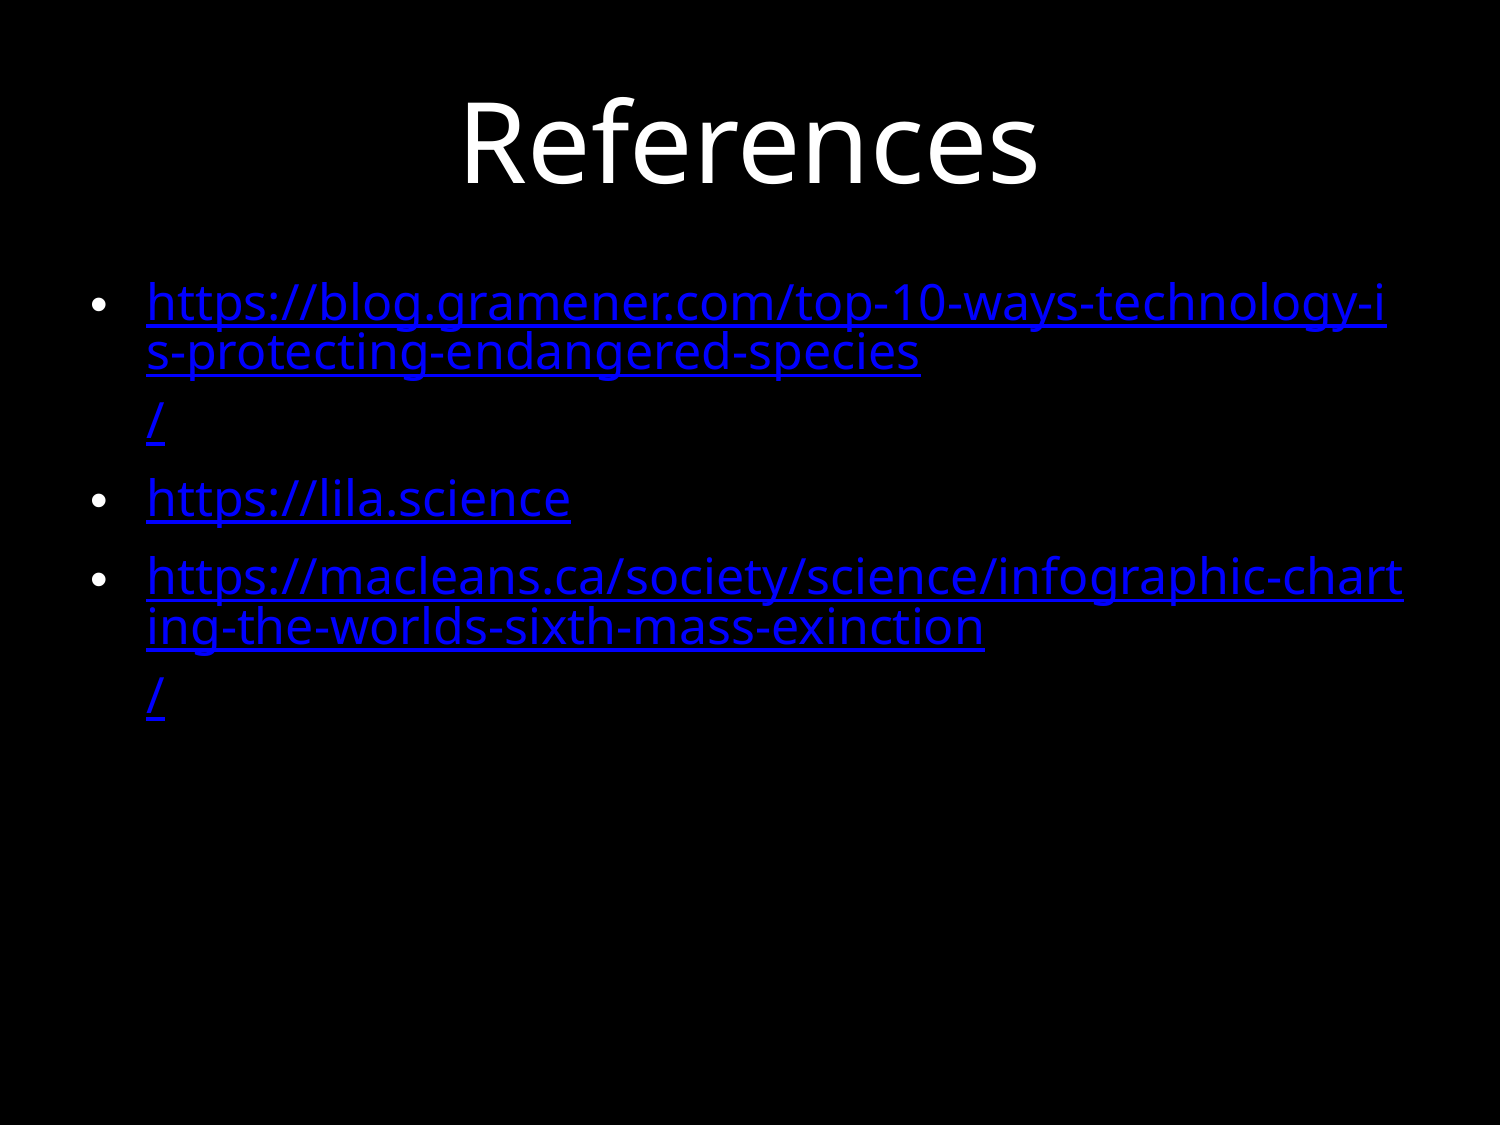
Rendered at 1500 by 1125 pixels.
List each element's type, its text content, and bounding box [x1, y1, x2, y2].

title References [75, 45, 1425, 233]
list https://blog.gramener.com/top-10-ways-technology-is-protecting-endangered-species/ https://lila.science https://macleans.ca/society/science/infographic-charting-the-worlds-sixth-mass-exinction/ [75, 262, 1425, 1005]
